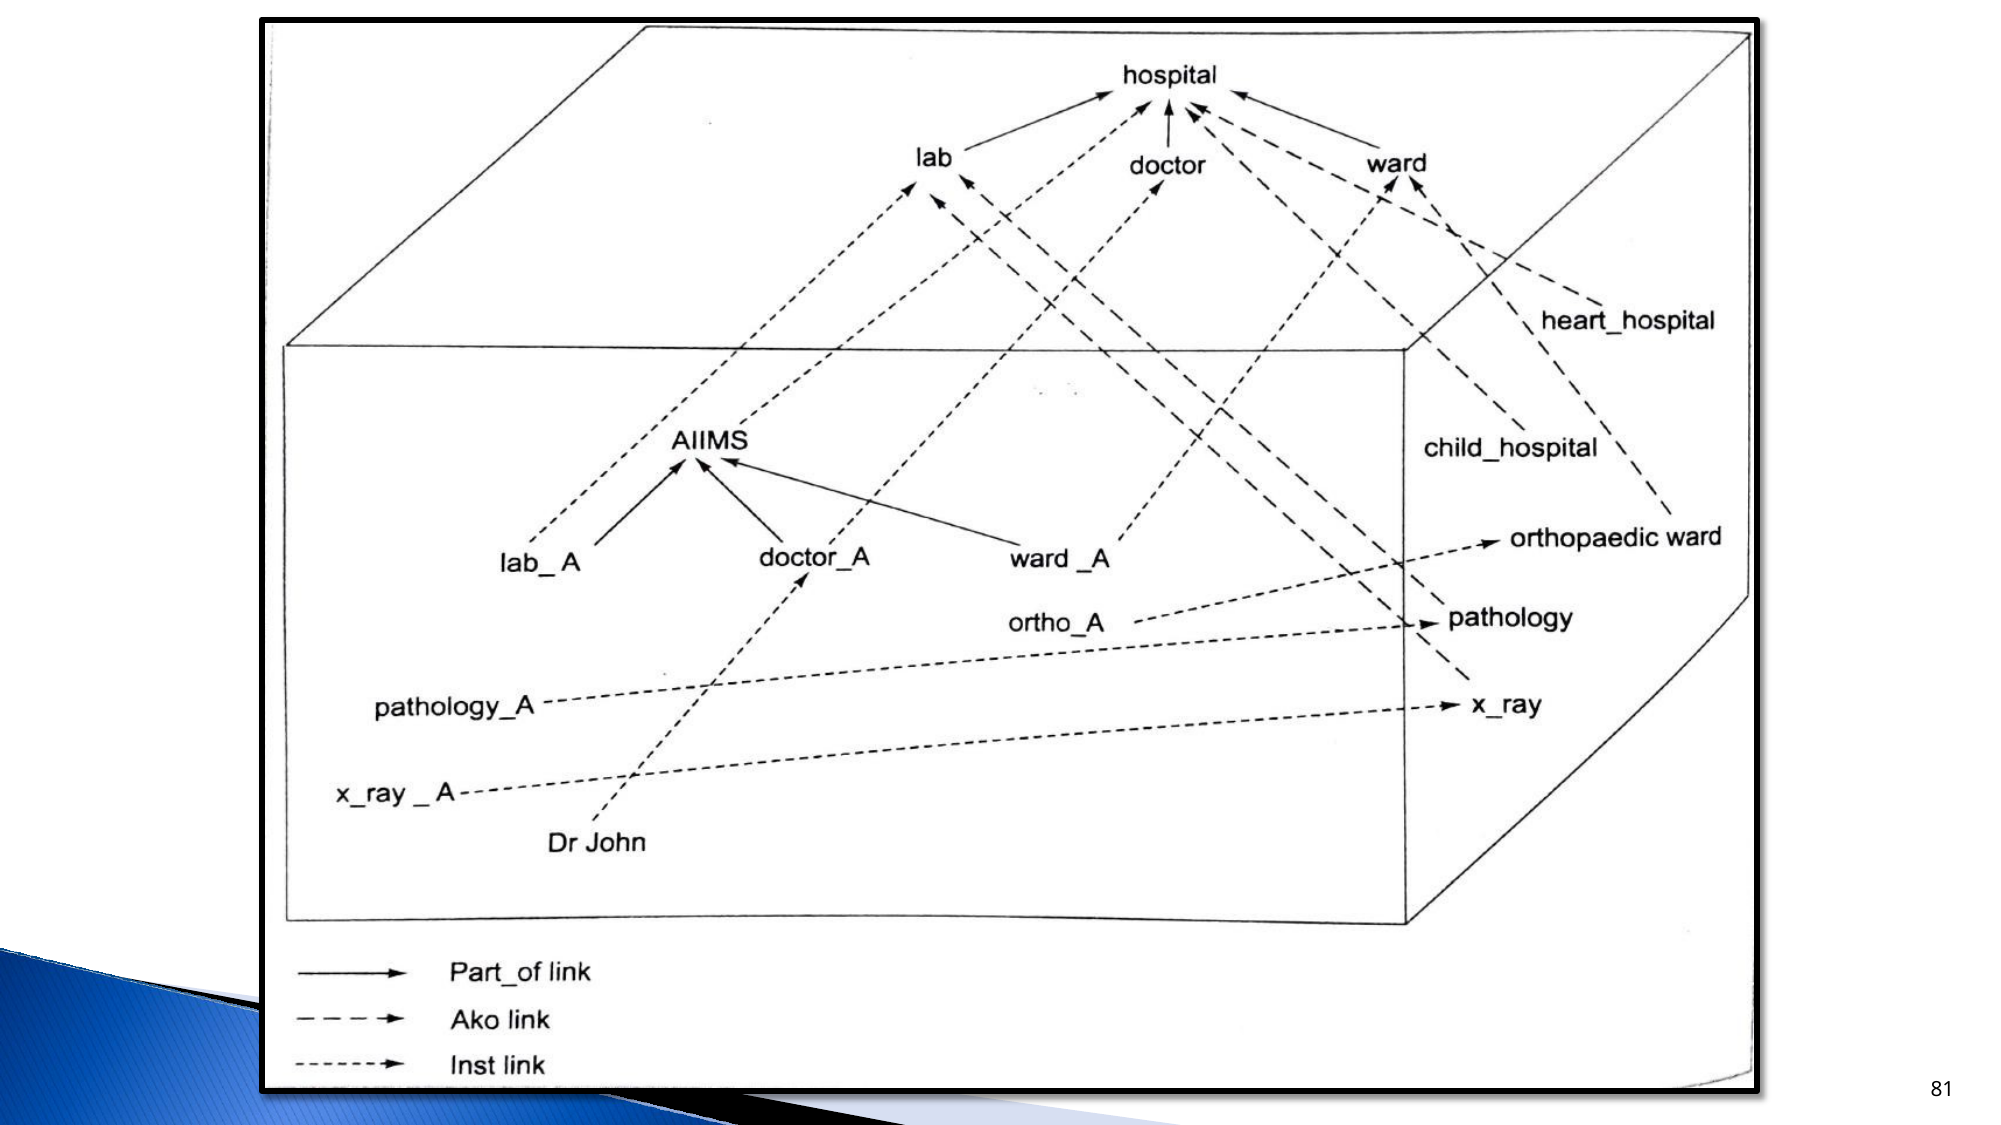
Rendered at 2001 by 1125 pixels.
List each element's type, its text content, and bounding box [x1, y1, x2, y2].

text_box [36, 12, 1774, 1109]
picture [0, 948, 743, 1125]
text_box 81 [1924, 1071, 1963, 1104]
